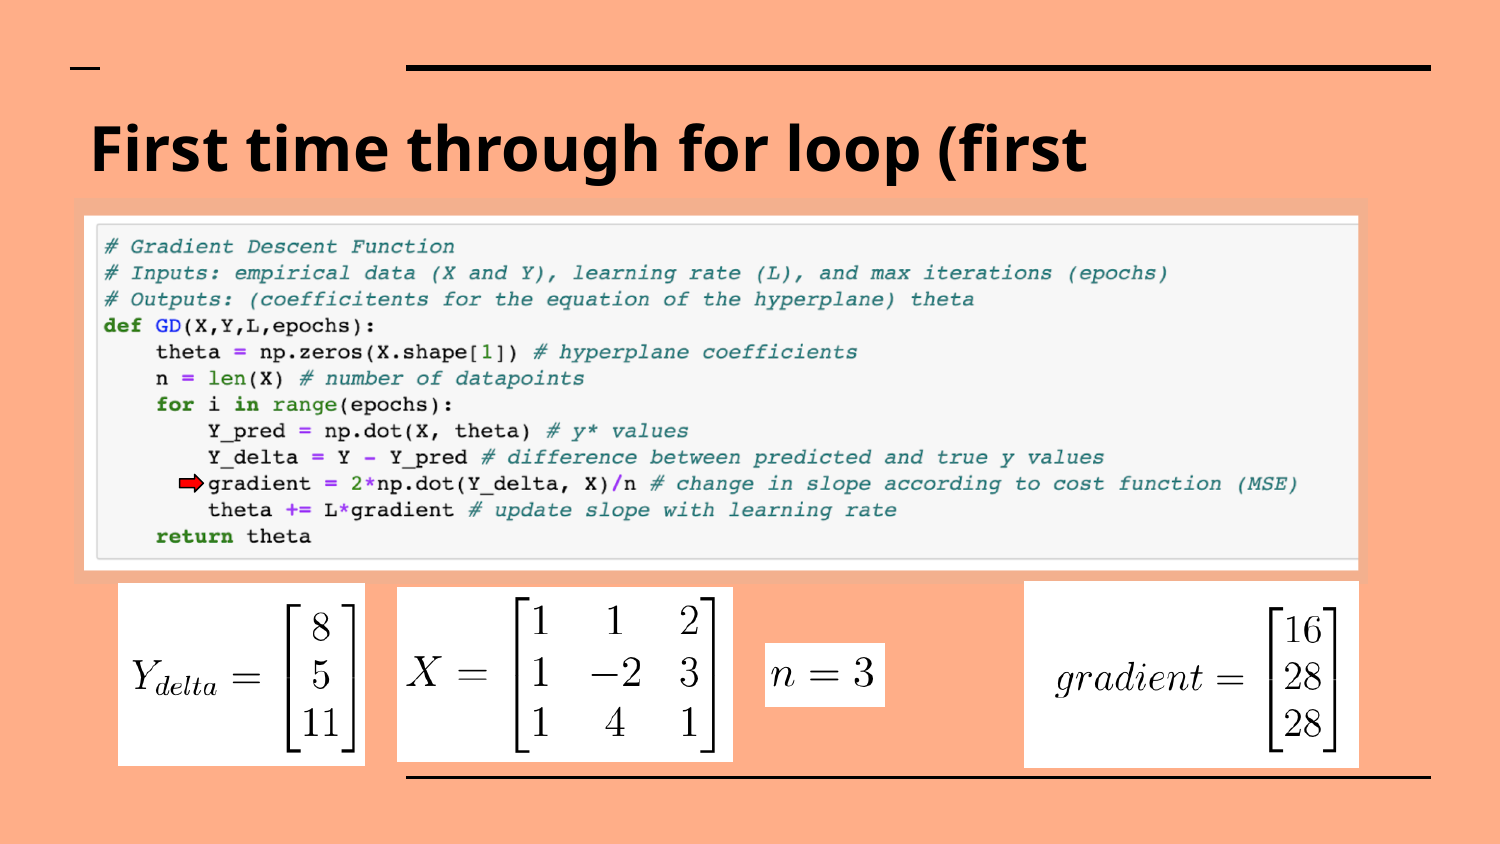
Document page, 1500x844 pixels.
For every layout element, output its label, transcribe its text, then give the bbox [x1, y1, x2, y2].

picture [765, 642, 885, 707]
title First time through for loop (first epoch) [74, 94, 1313, 198]
picture [74, 198, 1368, 769]
picture [397, 586, 734, 763]
